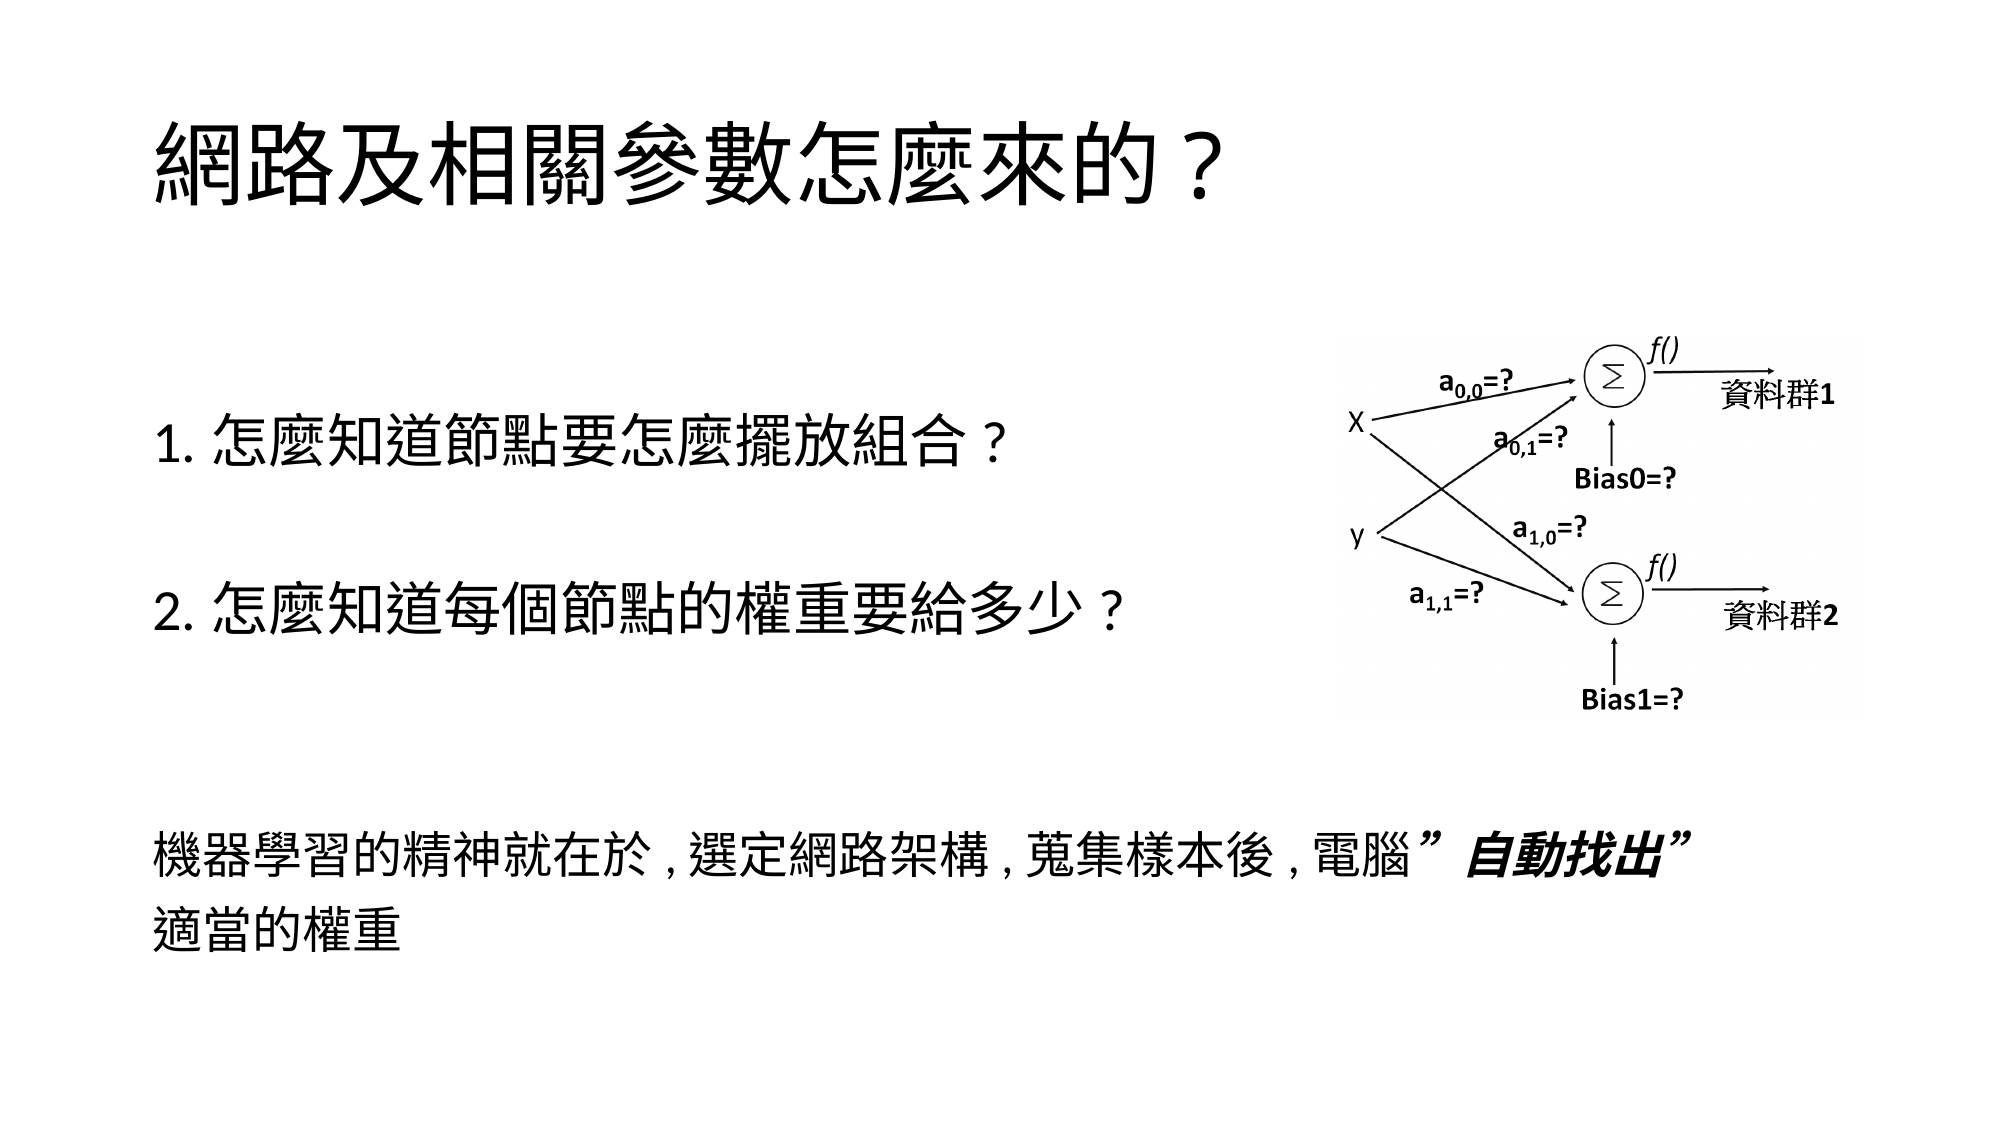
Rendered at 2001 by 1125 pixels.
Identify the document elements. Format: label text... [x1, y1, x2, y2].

picture [1338, 332, 1863, 724]
title 網路及相關參數怎麼來的? [137, 59, 1863, 278]
list 1.怎麼知道節點要怎麼擺放組合? 2.怎麼知道每個節點的權重要給多少? 機器學習的精神就在於,選定網路架構,蒐集樣本後,電腦”自動找出” 適當的權重 [137, 314, 1863, 1028]
